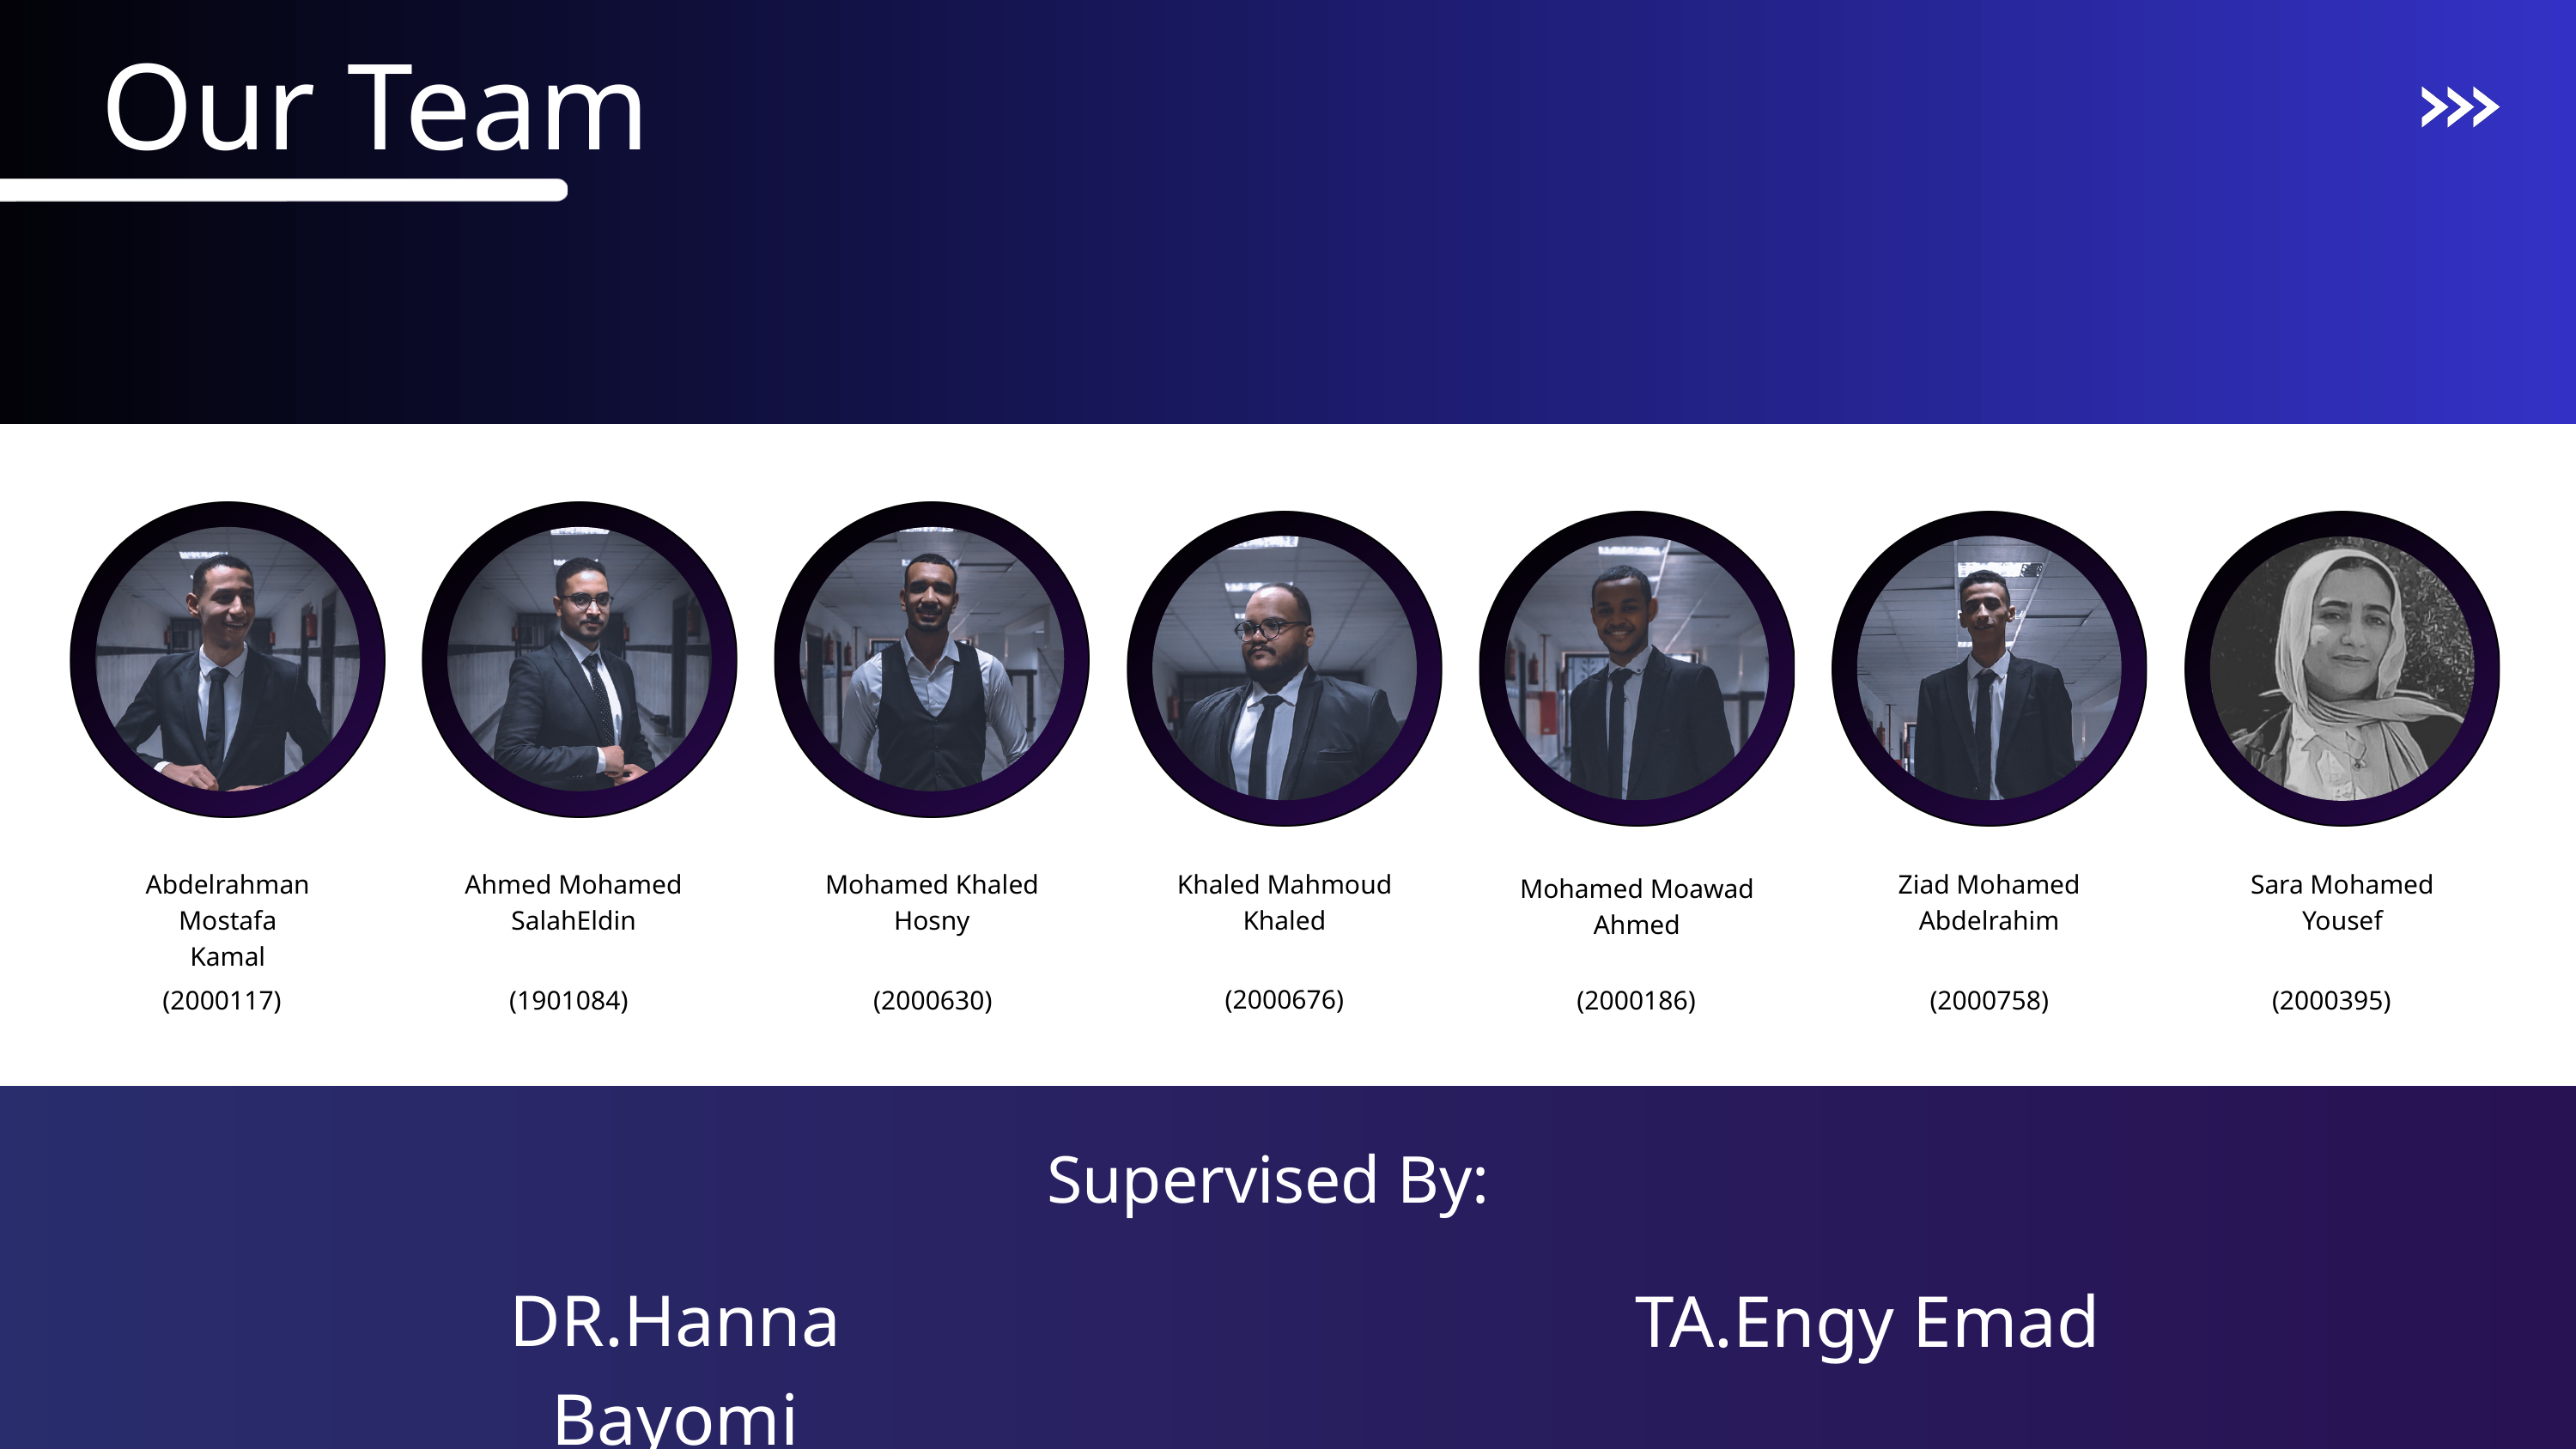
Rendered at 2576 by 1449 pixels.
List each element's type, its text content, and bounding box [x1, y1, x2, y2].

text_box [94, 526, 361, 791]
text_box [1127, 511, 1443, 827]
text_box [1504, 536, 1770, 801]
text_box TA.Engy Emad [1509, 1263, 2227, 1362]
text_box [1856, 536, 2122, 801]
text_box (1901084) [447, 979, 691, 1015]
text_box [0, 0, 2576, 425]
text_box (2000676) [1163, 978, 1406, 1015]
text_box [0, 1086, 2576, 1449]
text_box (2000186) [1515, 979, 1759, 1015]
text_box Mohamed Moawad Ahmed [1497, 867, 1777, 940]
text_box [447, 526, 713, 791]
text_box [2184, 511, 2500, 827]
text_box (2000758) [1868, 979, 2111, 1015]
text_box Abdelrahman Mostafa Kamal [106, 863, 349, 972]
text_box [1479, 511, 1795, 827]
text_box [2209, 536, 2475, 802]
text_box [422, 501, 738, 818]
text_box Supervised By: [1031, 1125, 1505, 1216]
text_box DR.Hanna Bayomi [418, 1262, 933, 1449]
text_box (2000395) [2209, 979, 2453, 1015]
text_box (2000630) [811, 979, 1054, 1015]
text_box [1151, 536, 1418, 801]
text_box [70, 501, 386, 818]
text_box Khaled Mahmoud Khaled [1163, 863, 1406, 936]
text_box Sara Mohamed Yousef [2221, 863, 2464, 936]
text_box [774, 501, 1090, 818]
text_box Mohamed Khaled Hosny [810, 863, 1054, 936]
text_box (2000117) [100, 979, 344, 1015]
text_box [799, 526, 1065, 791]
text_box Ahmed Mohamed SalahEldin [452, 863, 696, 936]
text_box Ziad Mohamed Abdelrahim [1868, 863, 2111, 936]
text_box [1832, 511, 2148, 827]
